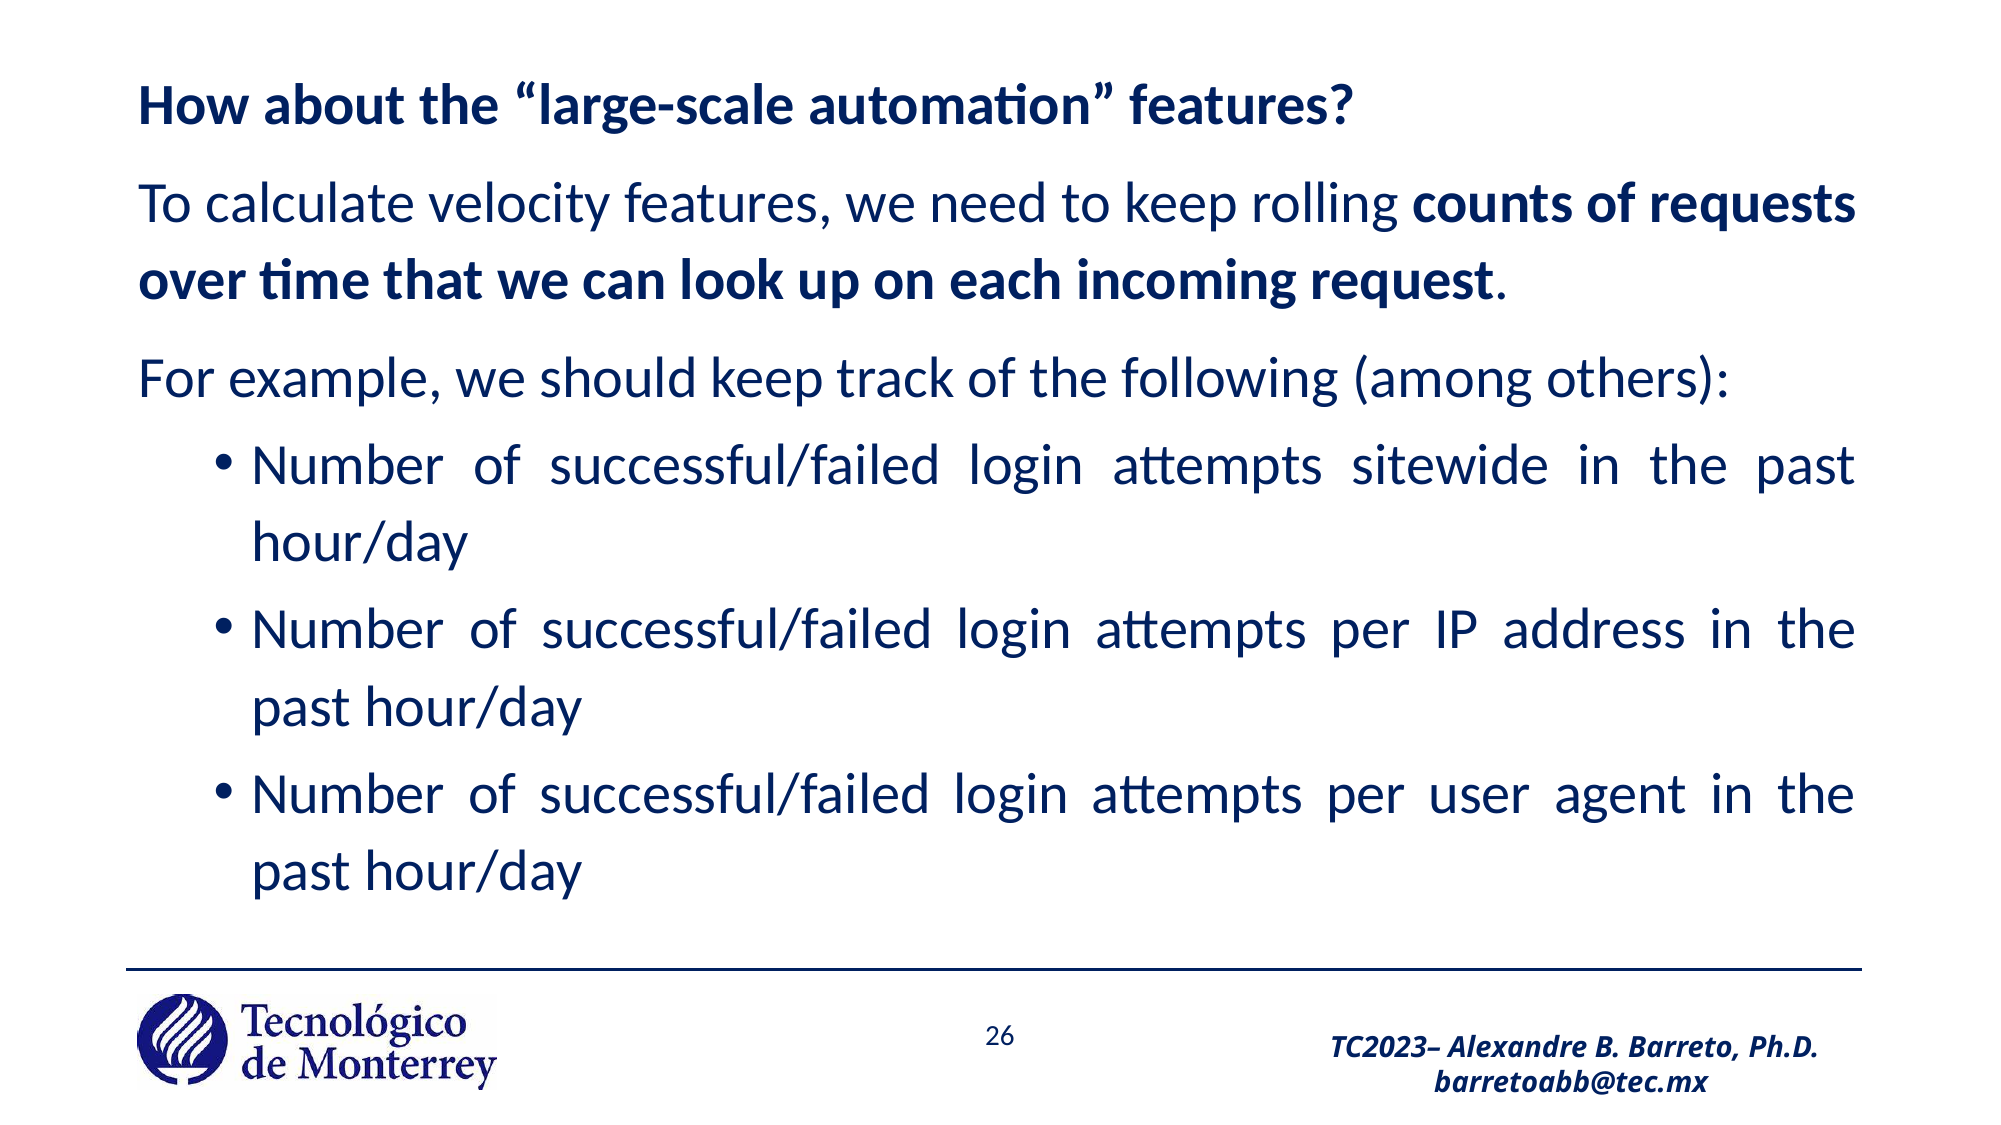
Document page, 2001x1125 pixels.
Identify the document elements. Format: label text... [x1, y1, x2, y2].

picture [137, 994, 497, 1090]
list How about the “large-scale automation” features? To calculate velocity features, we need to keep rolling counts of requests over time that we can look up on each incoming request. For example, we should keep track of the following (among others): Number of successful/failed login attempts sitewide in the past hour/day Number of successful/failed login attempts per IP address in the past hour/day Number of successful/failed login attempts per user agent in the past hour/day [123, 52, 1872, 934]
